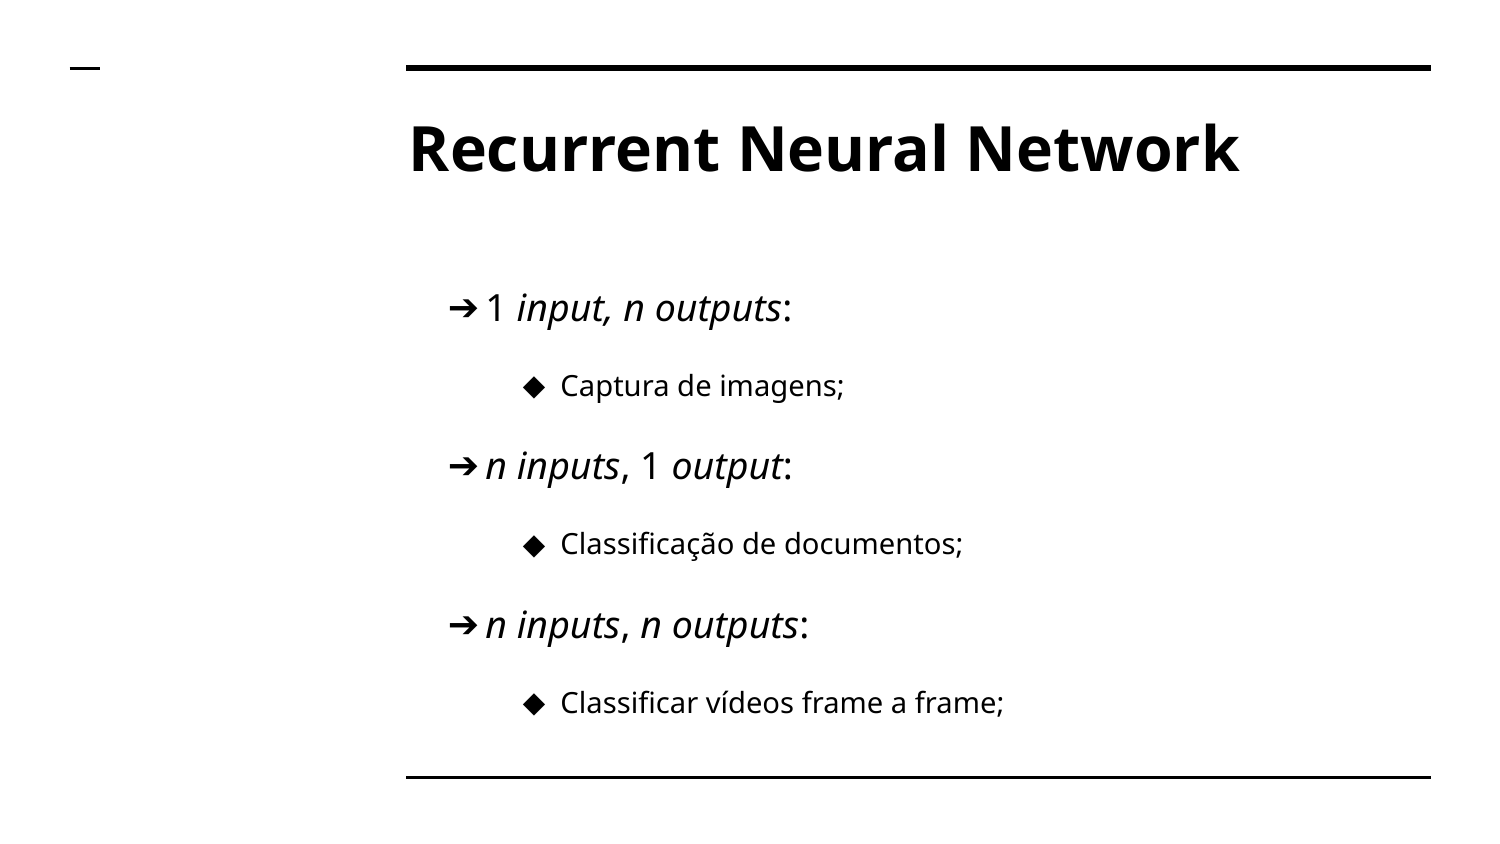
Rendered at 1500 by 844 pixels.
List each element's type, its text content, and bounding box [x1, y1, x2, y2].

list 1 input, n outputs: Captura de imagens; n inputs, 1 output: Classificação de documentos; n inputs, n outputs: Classificar vídeos frame a frame; [395, 261, 1433, 755]
title Recurrent Neural Network [393, 94, 1431, 199]
